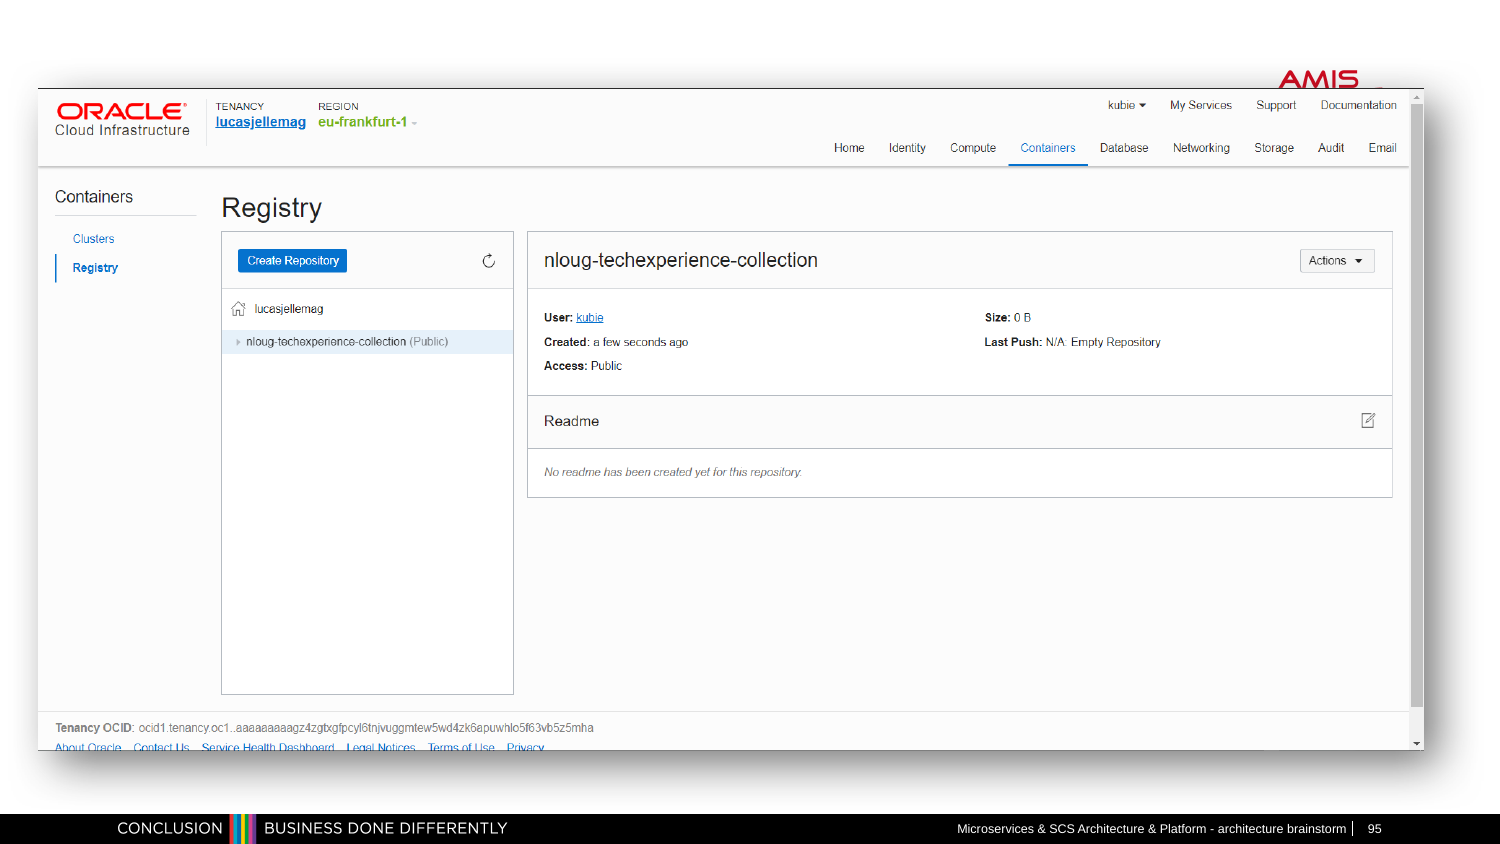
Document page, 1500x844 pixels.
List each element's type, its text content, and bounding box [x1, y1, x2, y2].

picture [1181, 58, 1388, 88]
slide_number 95 [1358, 820, 1382, 839]
footer Microservices & SCS Architecture & Platform - architecture brainstorm [814, 820, 1347, 839]
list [38, 88, 1424, 751]
picture [239, 814, 1500, 844]
picture [0, 814, 236, 844]
